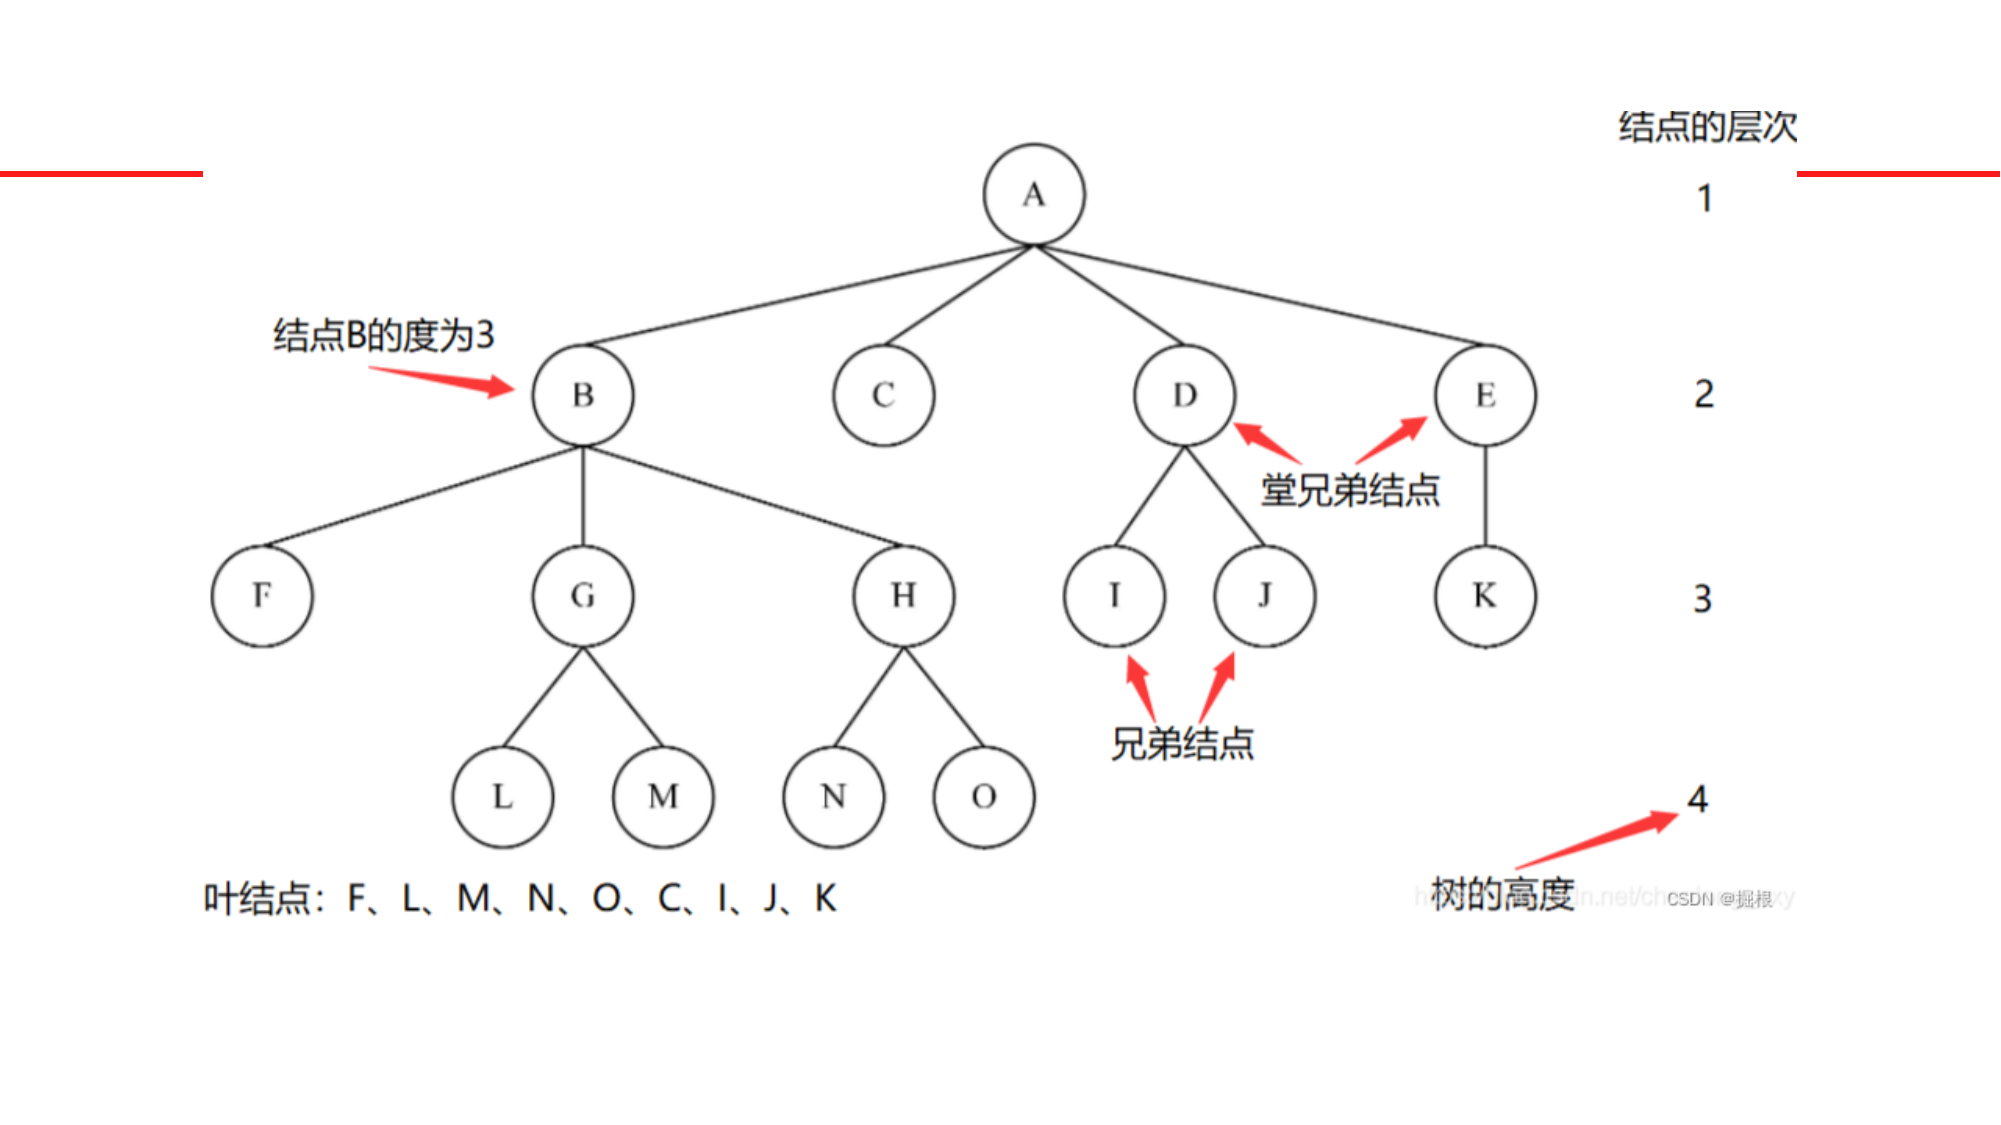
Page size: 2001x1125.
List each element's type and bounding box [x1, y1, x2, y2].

picture [203, 111, 1797, 923]
